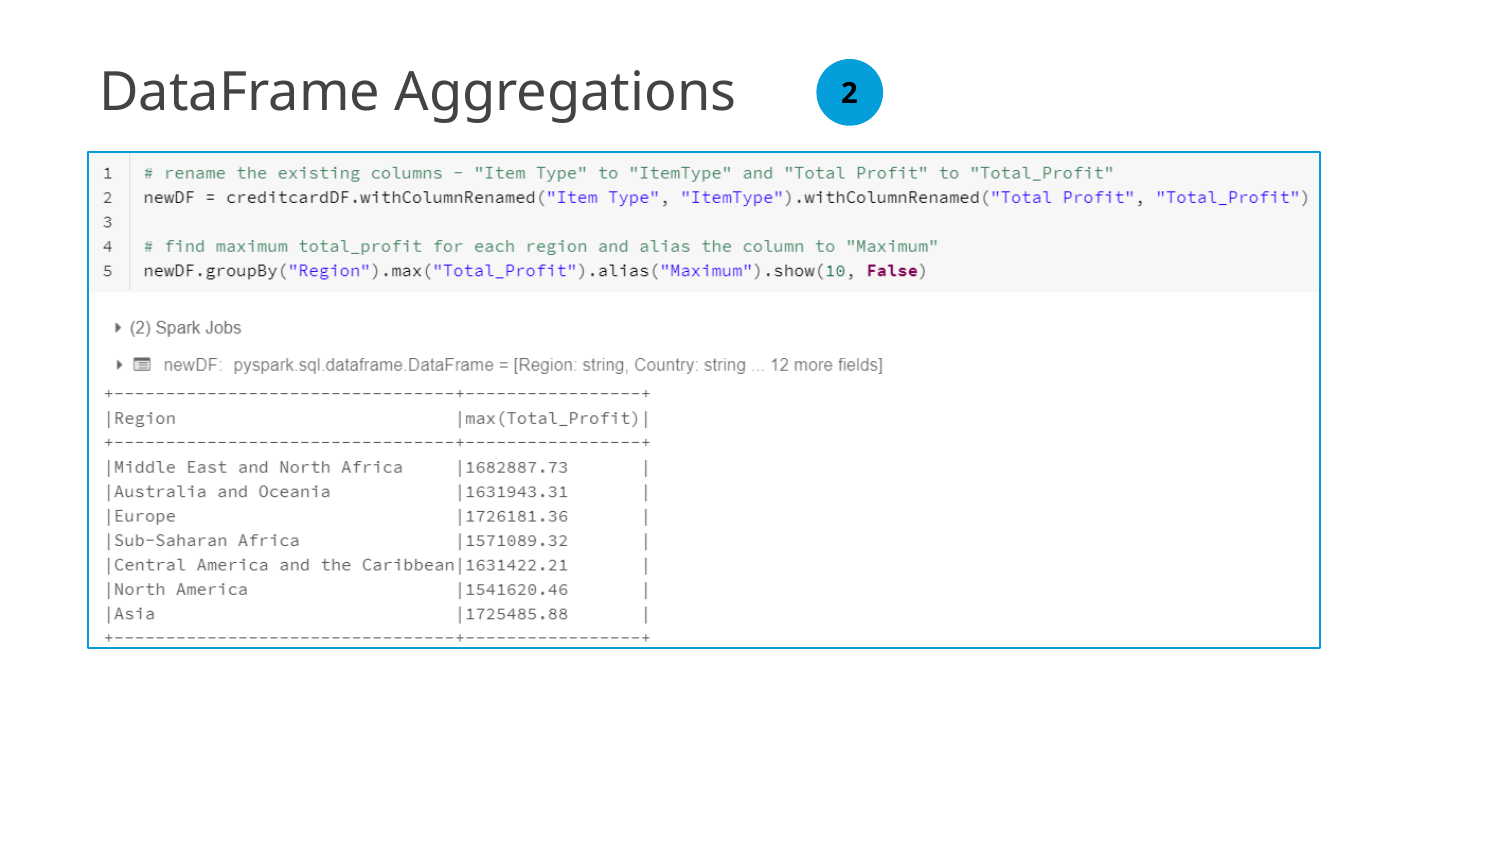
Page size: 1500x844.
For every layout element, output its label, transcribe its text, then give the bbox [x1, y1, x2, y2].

text_box DataFrame Aggregations [84, 58, 817, 118]
picture [90, 154, 1318, 646]
text_box 2 [816, 58, 884, 126]
